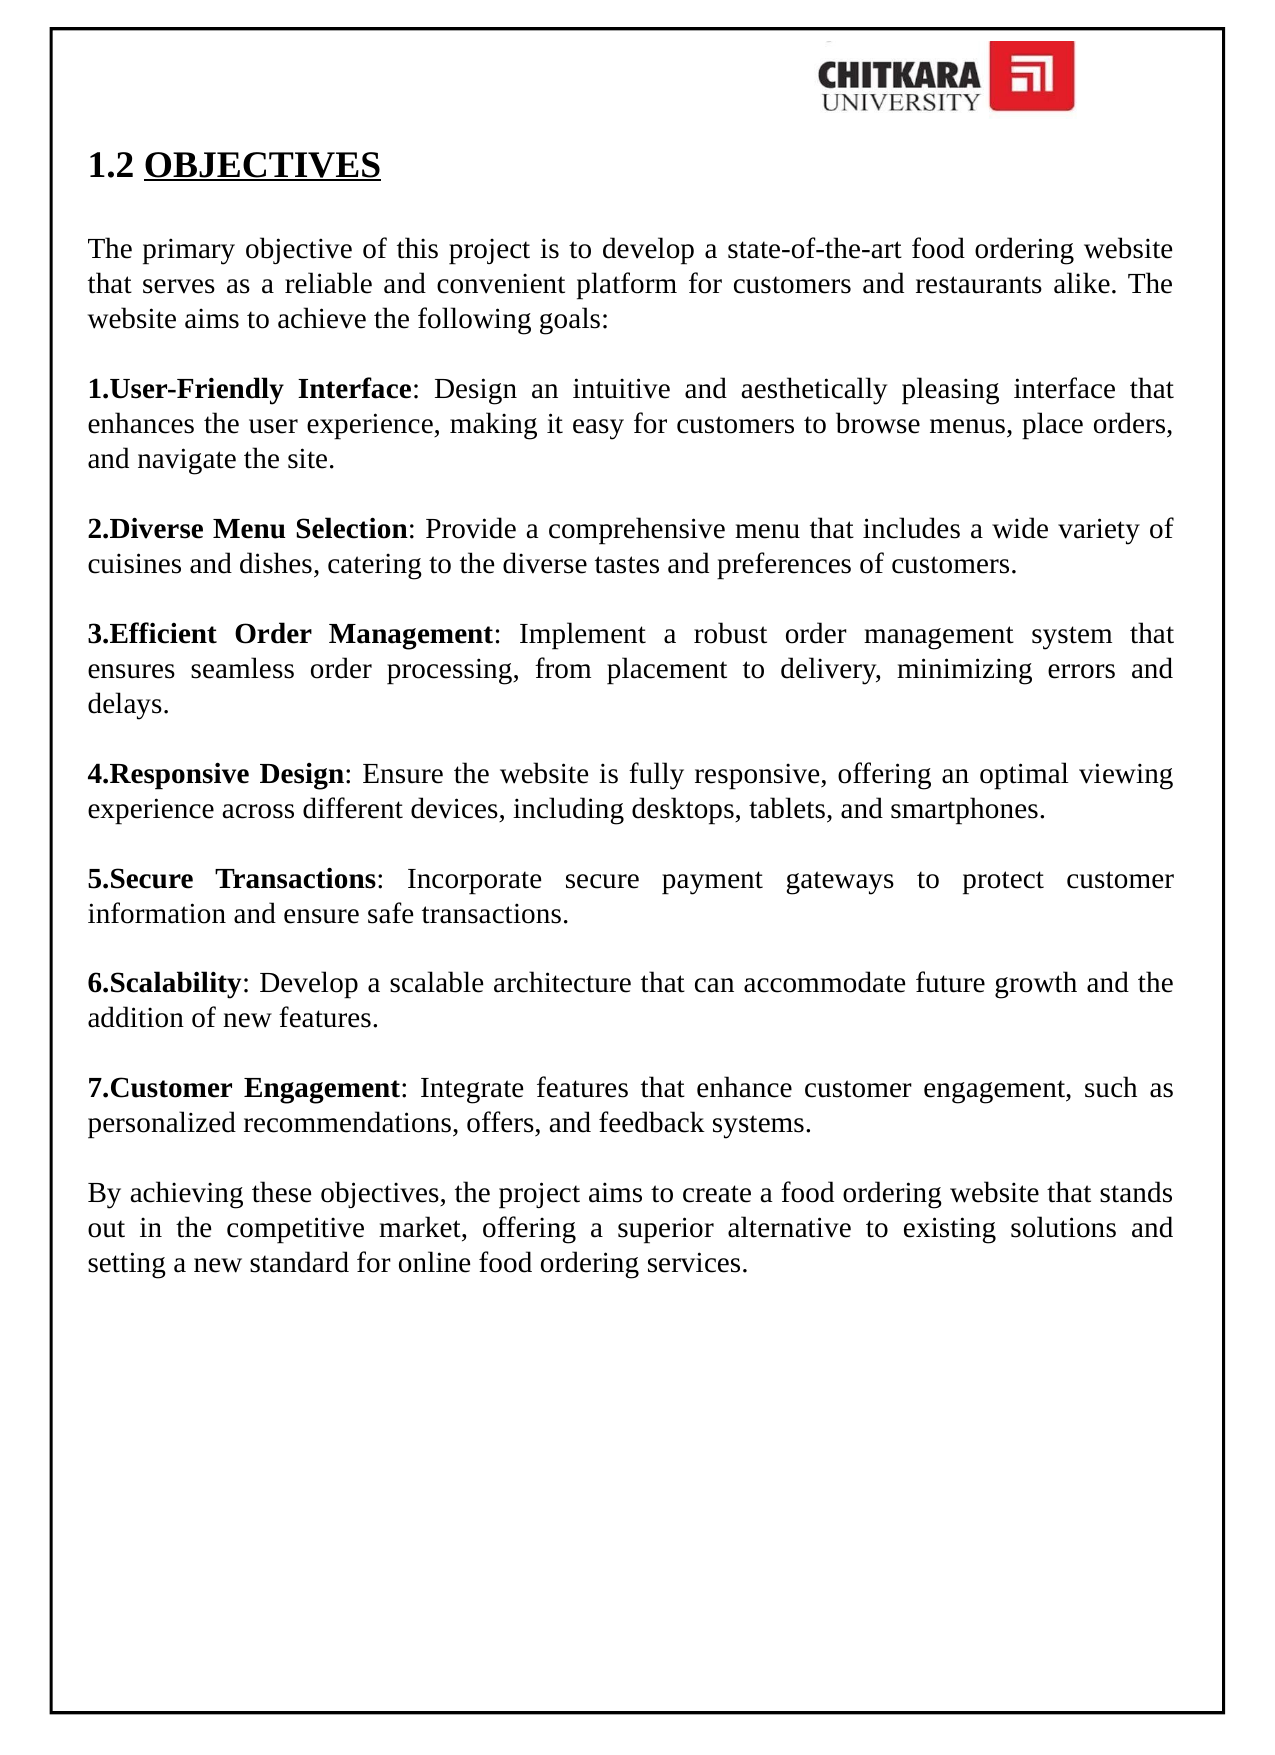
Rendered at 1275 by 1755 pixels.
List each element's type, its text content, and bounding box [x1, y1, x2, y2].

text_box [49, 27, 1226, 1715]
subtitle 1.2 OBJECTIVES The primary objective of this project is to develop a state-of-the-art food ordering website that serves as a reliable and convenient platform for customers and restaurants alike. The website aims to achieve the following goals: User-Friendly Interface: Design an intuitive and aesthetically pleasing interface that enhances the user experience, making it easy for customers to browse menus, place orders, and navigate the site. Diverse Menu Selection: Provide a comprehensive menu that includes a wide variety of cuisines and dishes, catering to the diverse tastes and preferences of customers. Efficient Order Management: Implement a robust order management system that ensures seamless order processing, from placement to delivery, minimizing errors and delays. Responsive Design: Ensure the website is fully responsive, offering an optimal viewing experience across different devices, including desktops, tablets, and smartphones. Secure Transactions: Incorporate secure payment gateways to protect customer information and ensure safe transactions. Scalability: Develop a scalable architecture that can accommodate future growth and the addition of new features. Customer Engagement: Integrate features that enhance customer engagement, such as personalized recommendations, offers, and feedback systems. By achieving these objectives, the project aims to create a food ordering website that stands out in the competitive market, offering a superior alternative to existing solutions and setting a new standard for online food ordering services. [87, 139, 1175, 1256]
picture [814, 41, 1077, 119]
